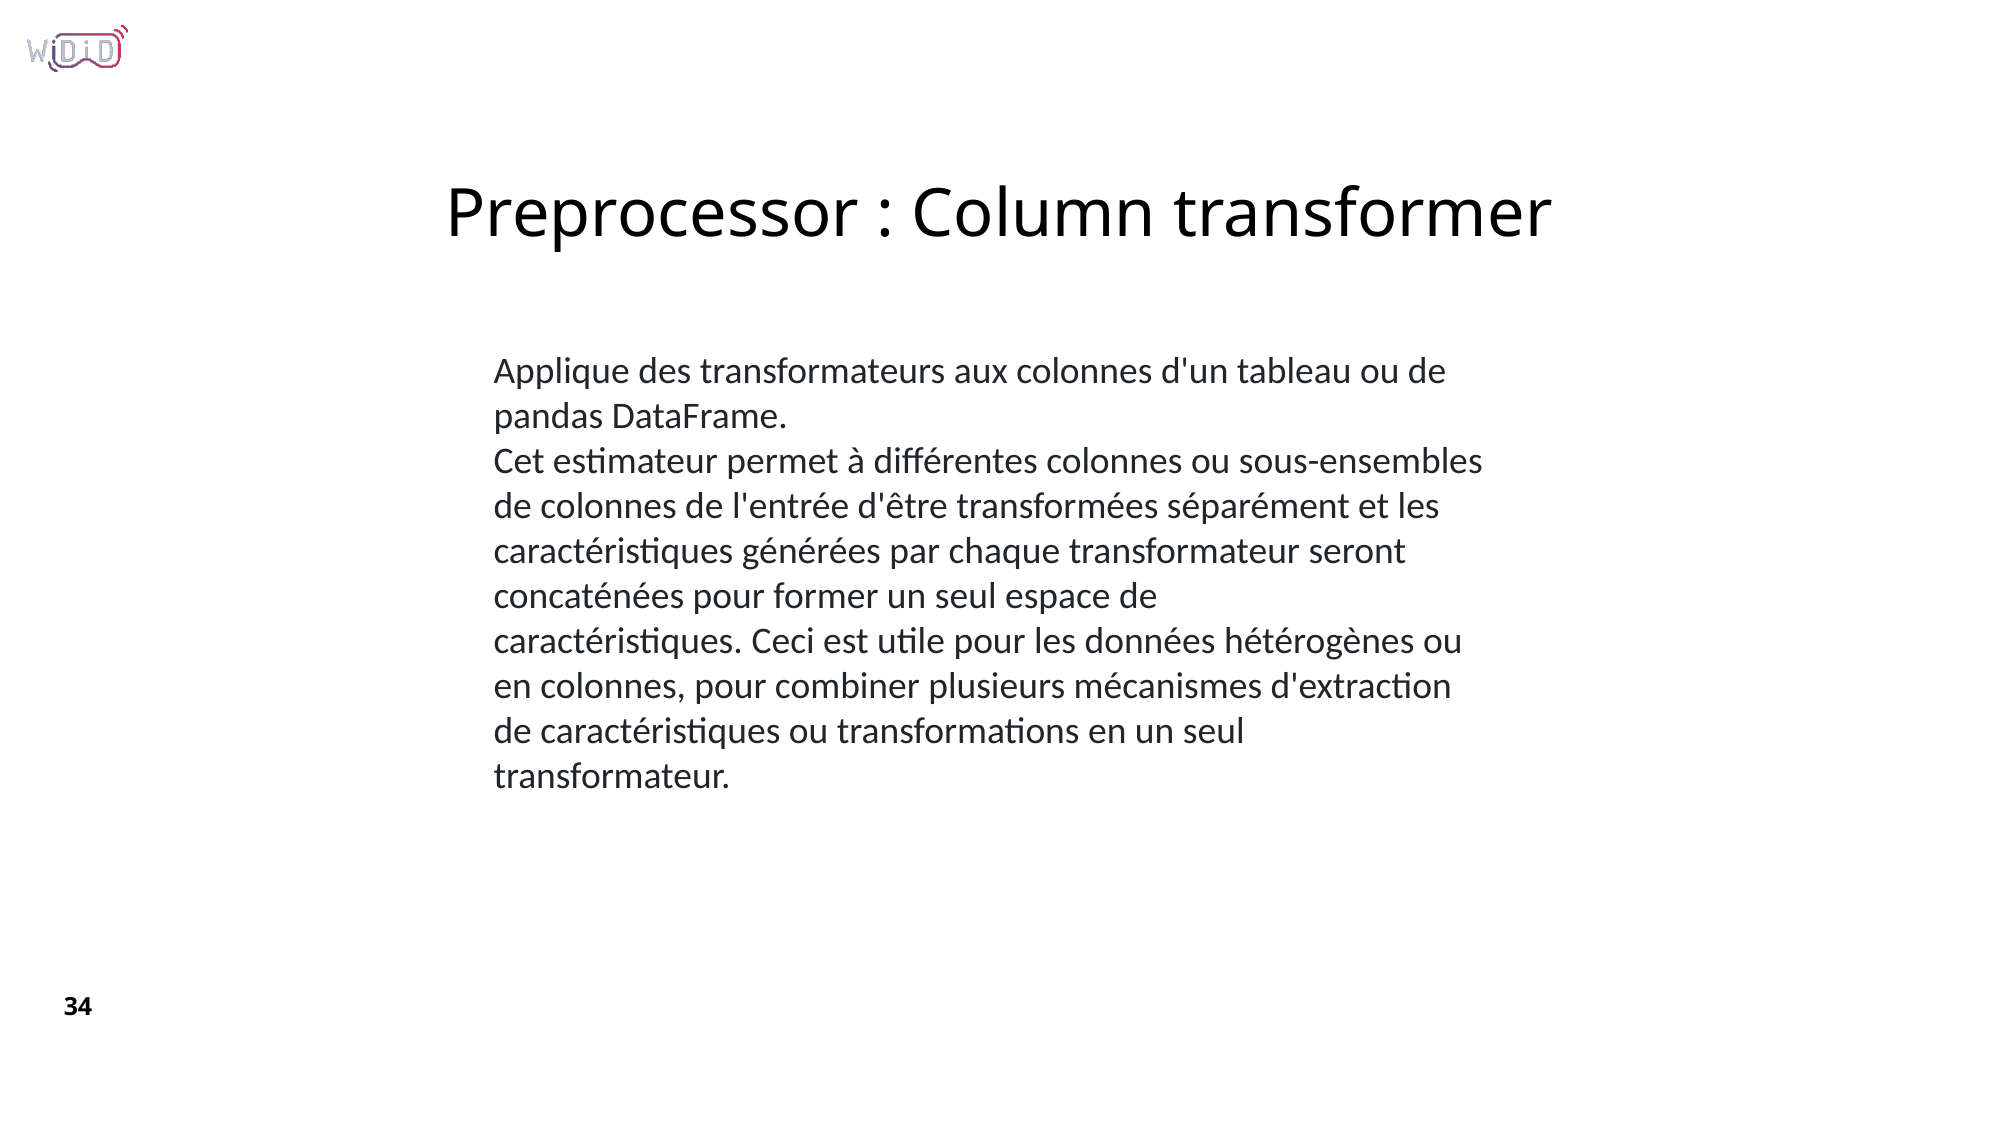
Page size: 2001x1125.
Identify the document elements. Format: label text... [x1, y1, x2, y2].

title Preprocessor : Column transformer [293, 171, 1707, 253]
text_box Applique des transformateurs aux colonnes d'un tableau ou de pandas DataFrame. Cet estimateur permet à différentes colonnes ou sous-ensembles de colonnes de l'entrée d'être transformées séparément et les caractéristiques générées par chaque transformateur seront concaténées pour former un seul espace de caractéristiques. Ceci est utile pour les données hétérogènes ou en colonnes, pour combiner plusieurs mécanismes d'extraction de caractéristiques ou transformations en un seul transformateur. [478, 338, 1500, 804]
picture [27, 25, 128, 72]
